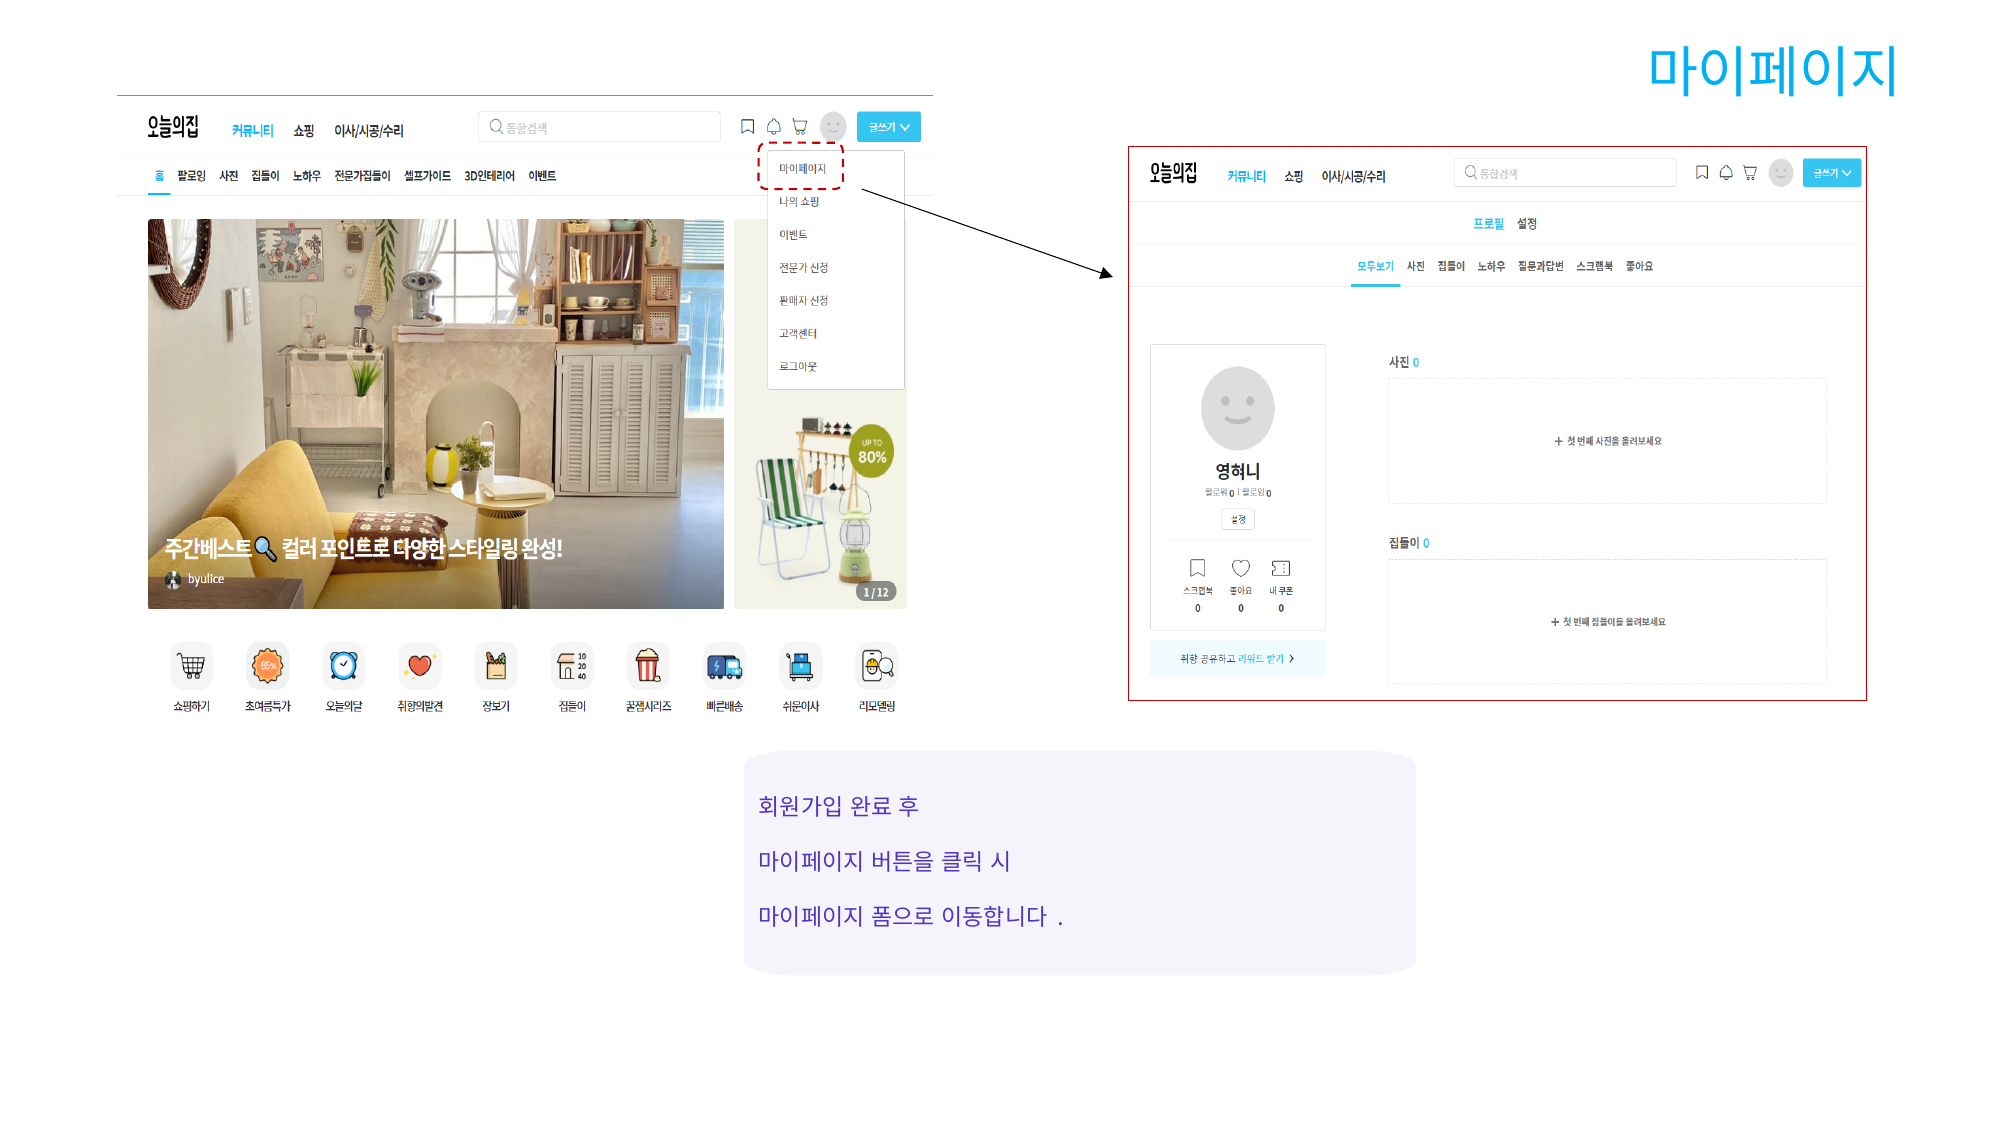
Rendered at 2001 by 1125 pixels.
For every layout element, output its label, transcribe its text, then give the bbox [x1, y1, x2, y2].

text_box 마이페이지 [1632, 29, 1955, 142]
picture [1128, 146, 1867, 701]
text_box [743, 750, 1416, 976]
picture [117, 97, 933, 751]
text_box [861, 189, 1113, 278]
